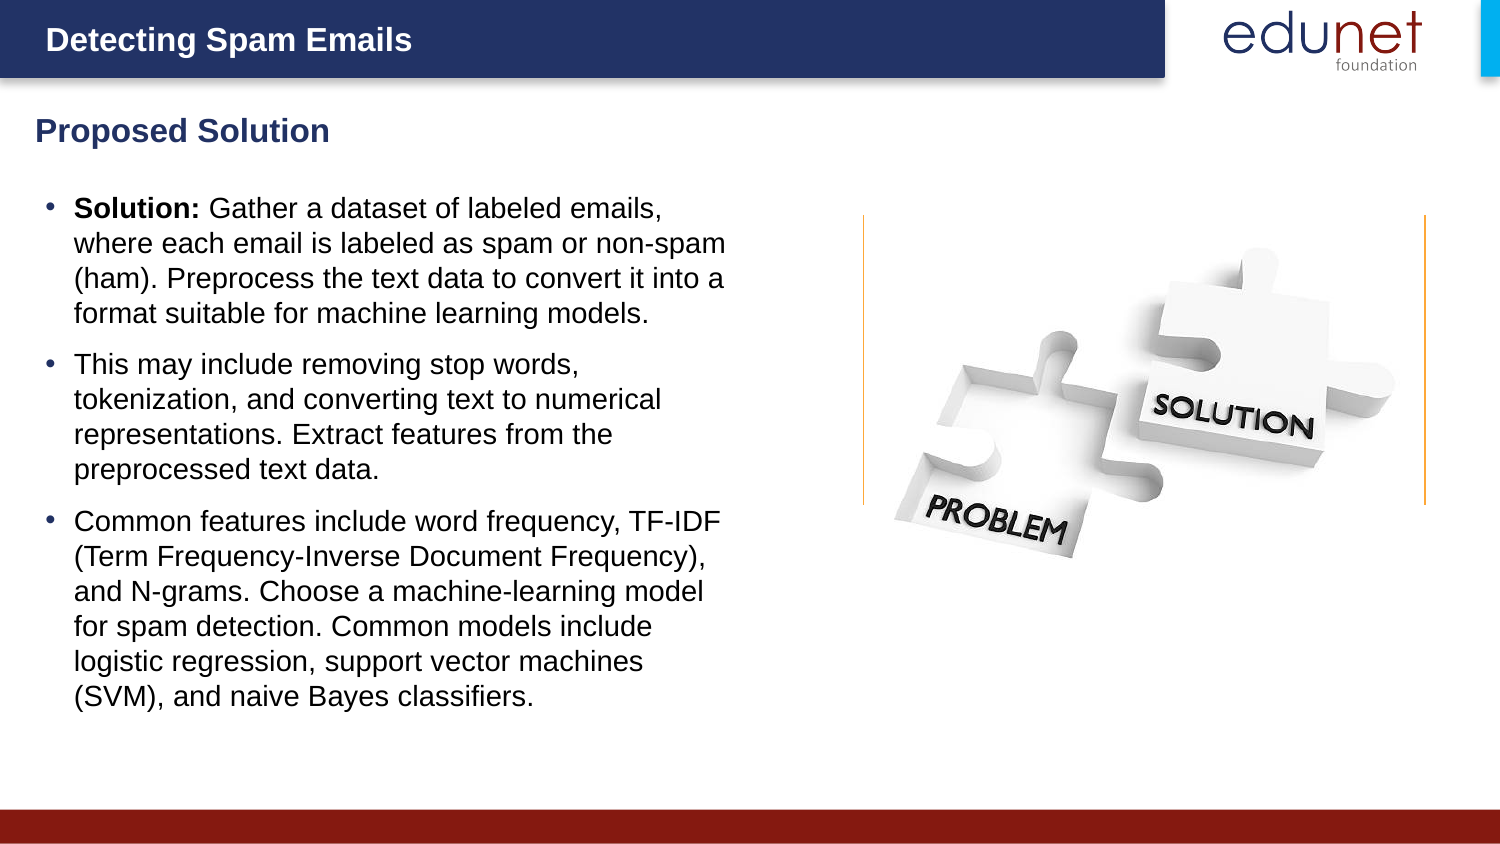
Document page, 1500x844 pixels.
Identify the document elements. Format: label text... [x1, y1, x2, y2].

text_box Solution: Gather a dataset of labeled emails, where each email is labeled as spam or non-spam (ham). Preprocess the text data to convert it into a format suitable for machine learning models. This may include removing stop words, tokenization, and converting text to numerical representations. Extract features from the preprocessed text data. Common features include word frequency, TF-IDF (Term Frequency-Inverse Document Frequency), and N-grams. Choose a machine-learning model for spam detection. Common models include logistic regression, support vector machines (SVM), and naive Bayes classifiers. [30, 174, 750, 727]
picture [1219, 8, 1424, 75]
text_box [863, 214, 1426, 589]
text_box Proposed Solution [20, 94, 750, 147]
